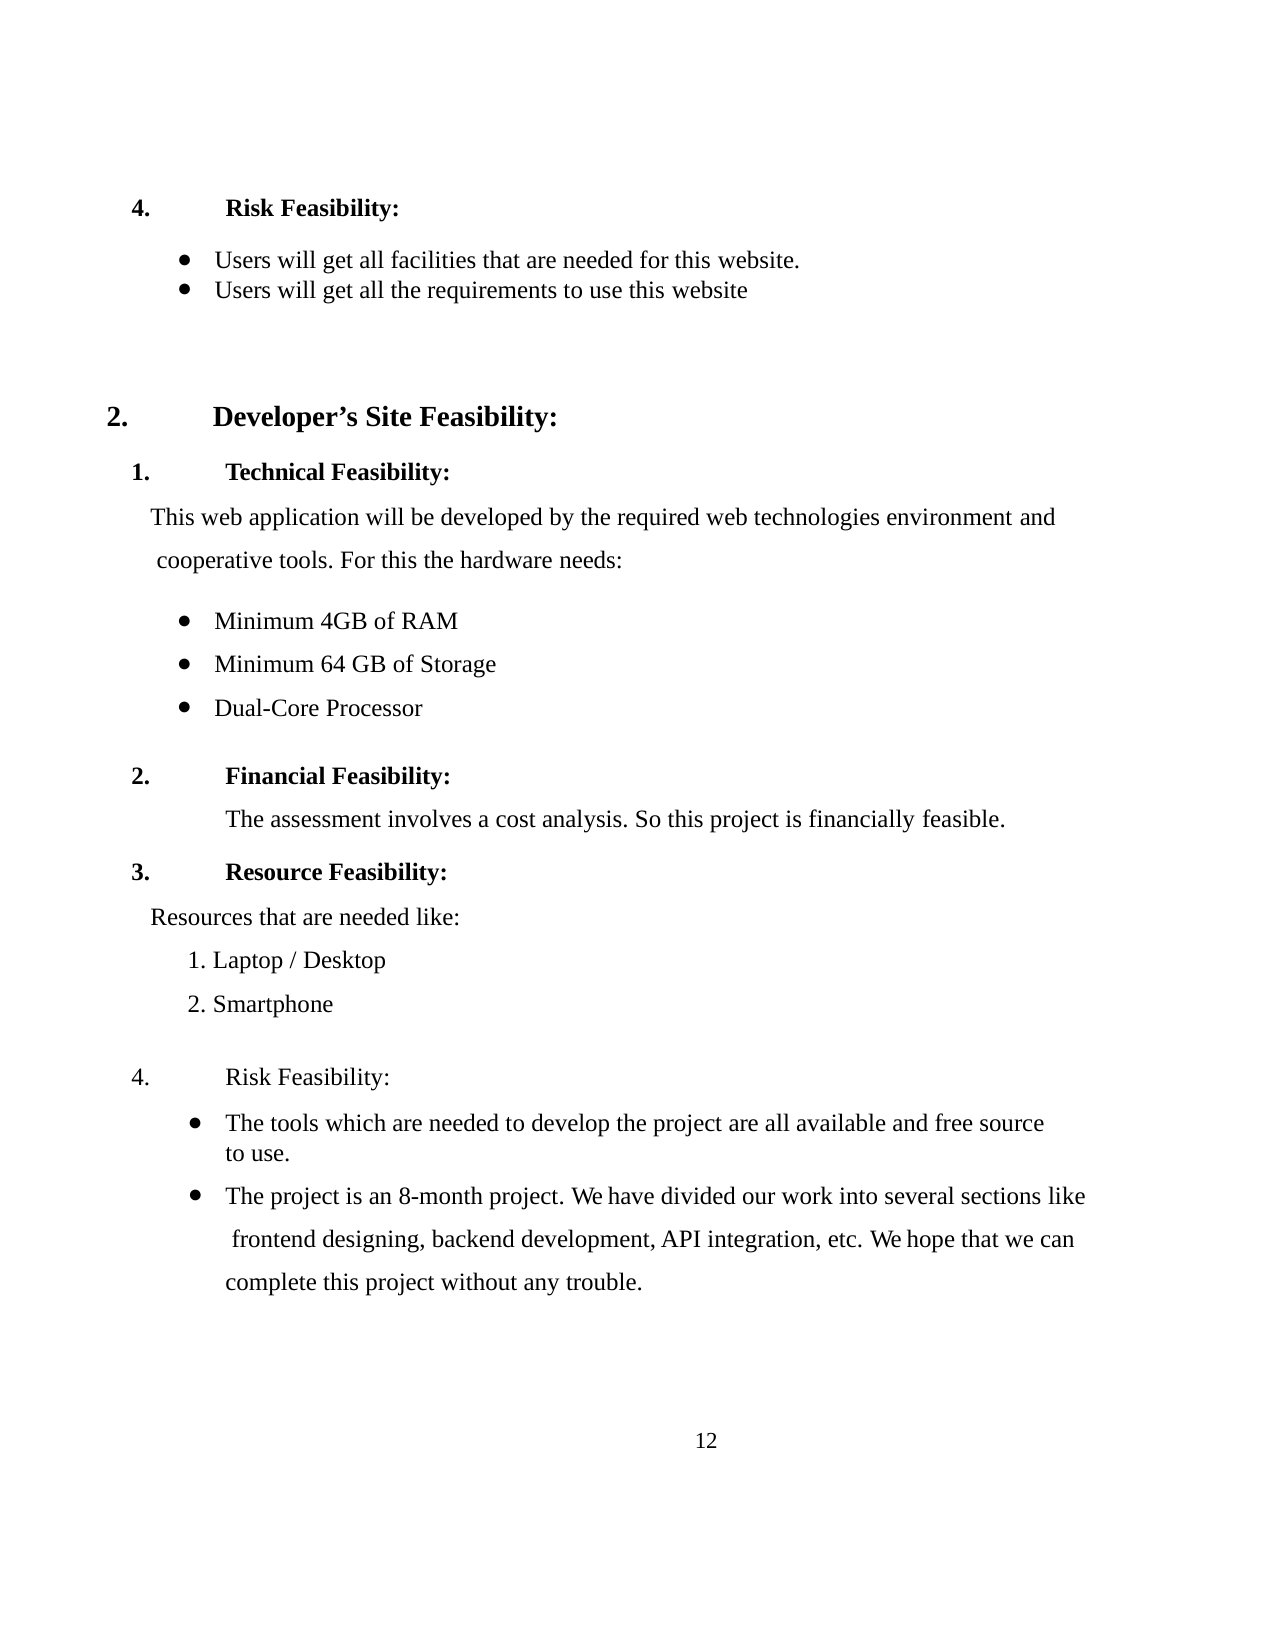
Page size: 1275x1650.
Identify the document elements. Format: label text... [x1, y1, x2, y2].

text_box Developer’s Site Feasibility: Technical Feasibility: This web application will be developed by the required web technologies environment and cooperative tools. For this the hardware needs: Minimum 4GB of RAM Minimum 64 GB of Storage Dual-Core Processor Financial Feasibility: The assessment involves a cost analysis. So this project is financially feasible. Resource Feasibility: Resources that are needed like: Laptop / Desktop Smartphone Risk Feasibility: The tools which are needed to develop the project are all available and free source to use. The project is an 8-month project. We have divided our work into several sections like frontend designing, backend development, API integration, etc. We hope that we can complete this project without any trouble. [104, 395, 1121, 1295]
text_box 12 [688, 1426, 724, 1454]
text_box Risk Feasibility: Users will get all facilities that are needed for this website. Users will get all the requirements to use this website [129, 189, 804, 304]
